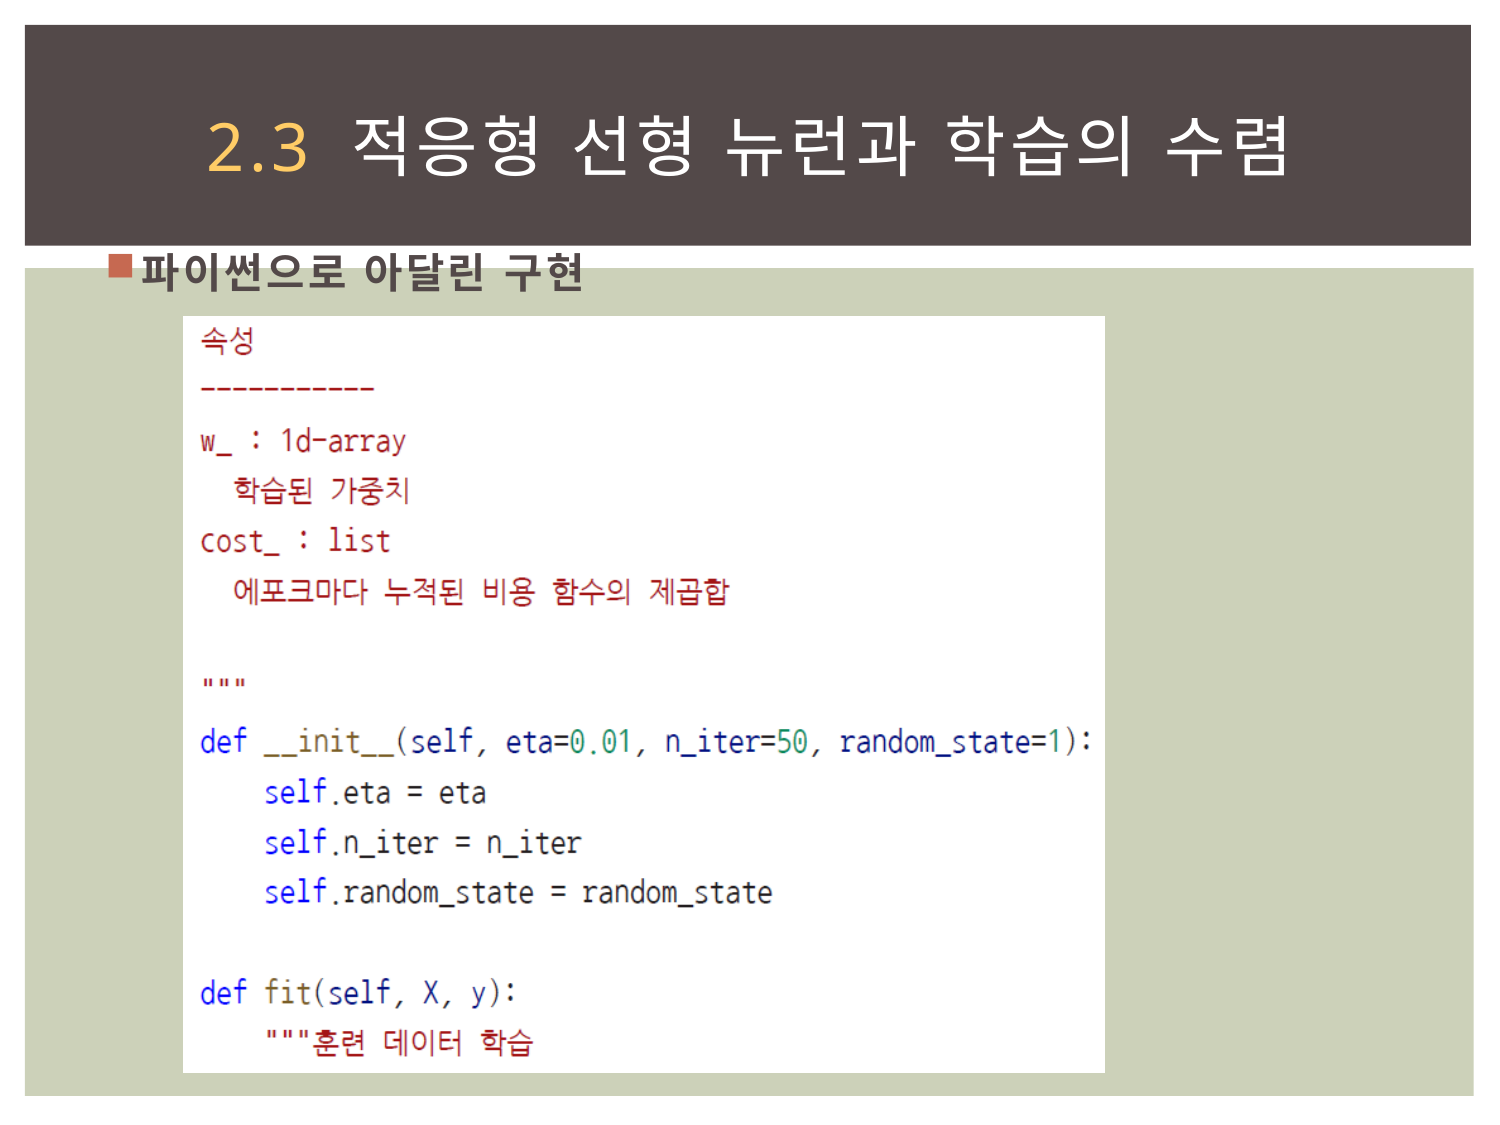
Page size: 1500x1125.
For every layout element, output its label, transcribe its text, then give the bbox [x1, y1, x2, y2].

list 파이썬으로 아달린 구현 [81, 239, 1440, 1054]
picture [182, 316, 1105, 1074]
title 2.3 적응형 선형 뉴런과 학습의 수렴 [62, 58, 1438, 232]
